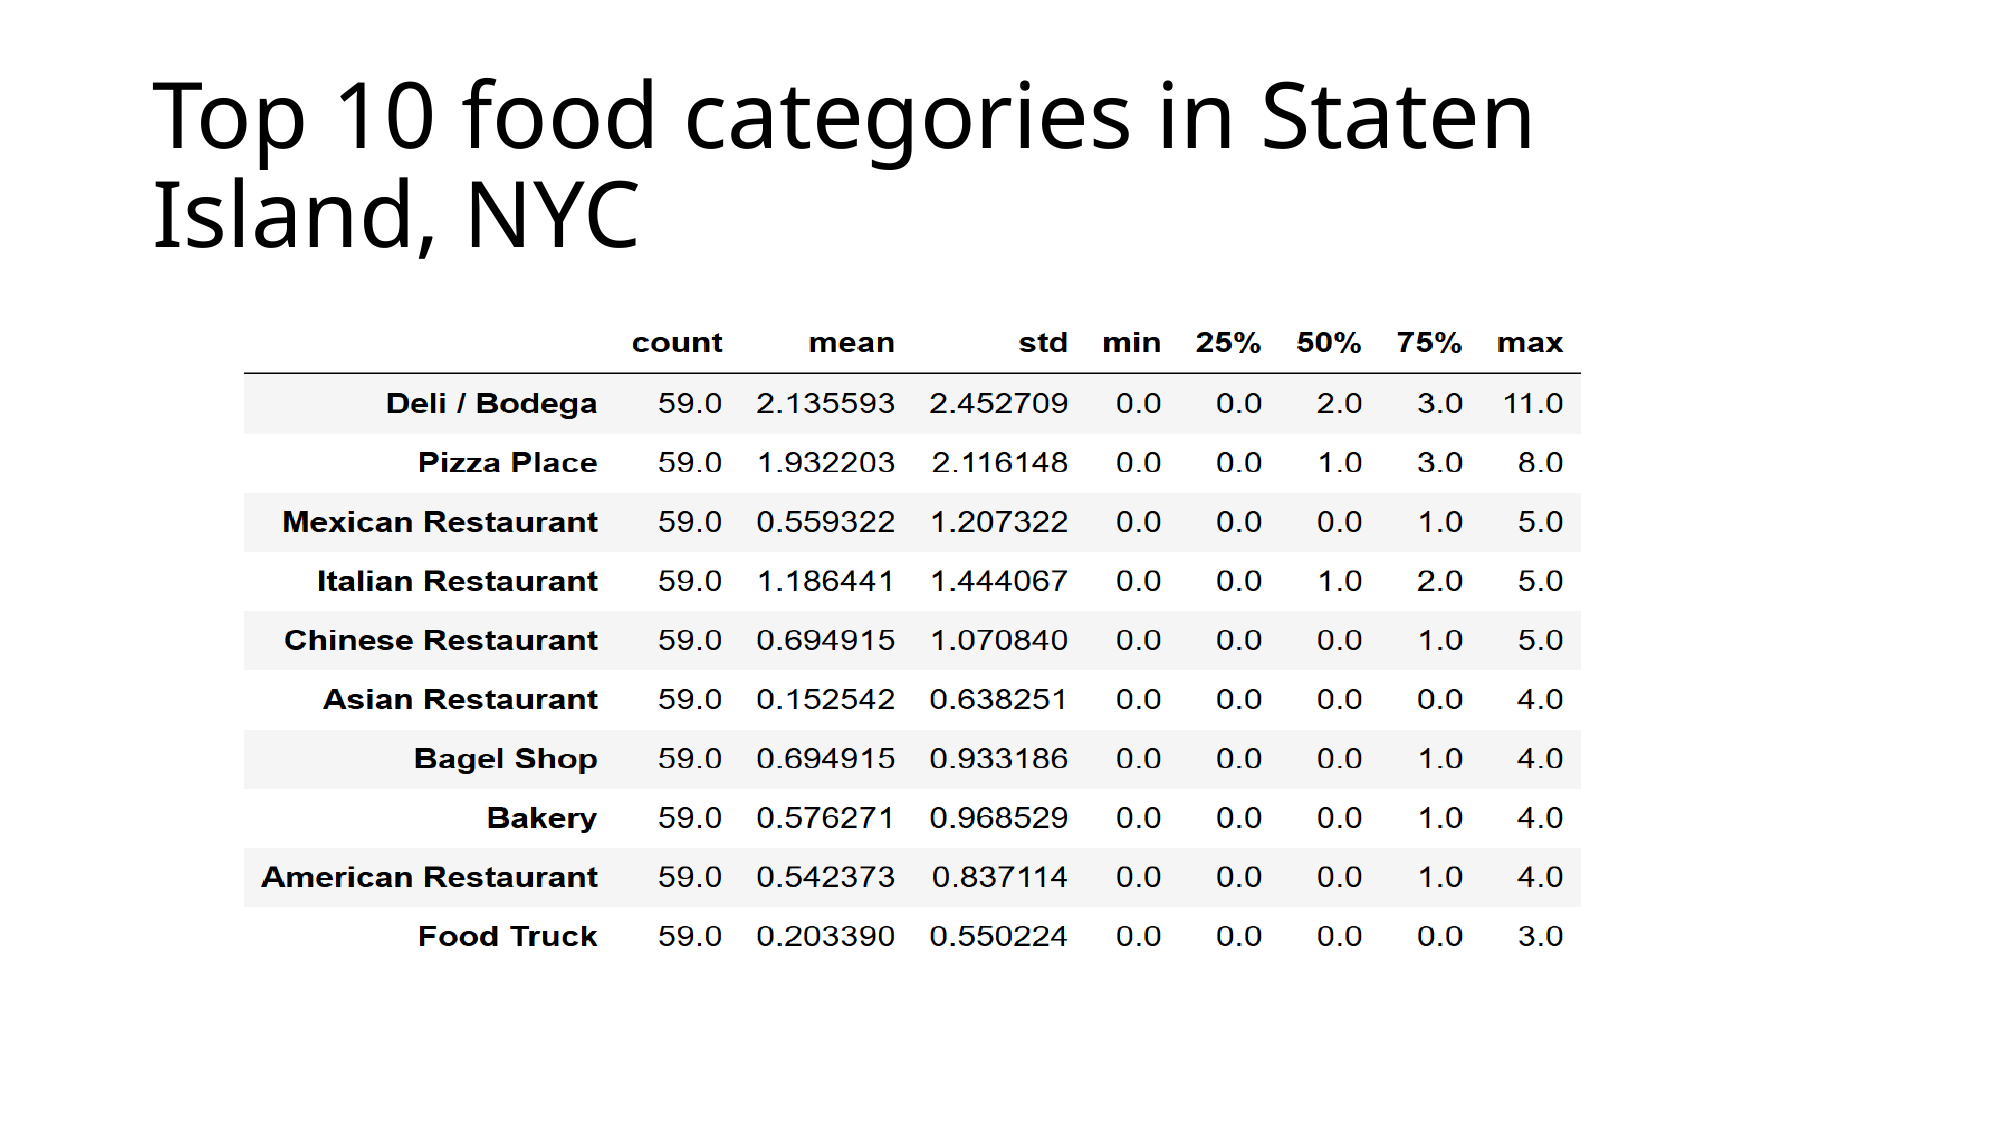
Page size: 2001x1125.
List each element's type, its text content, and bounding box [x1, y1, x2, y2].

title Top 10 food categories in Staten Island, NYC [137, 59, 1863, 278]
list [217, 299, 1777, 1014]
